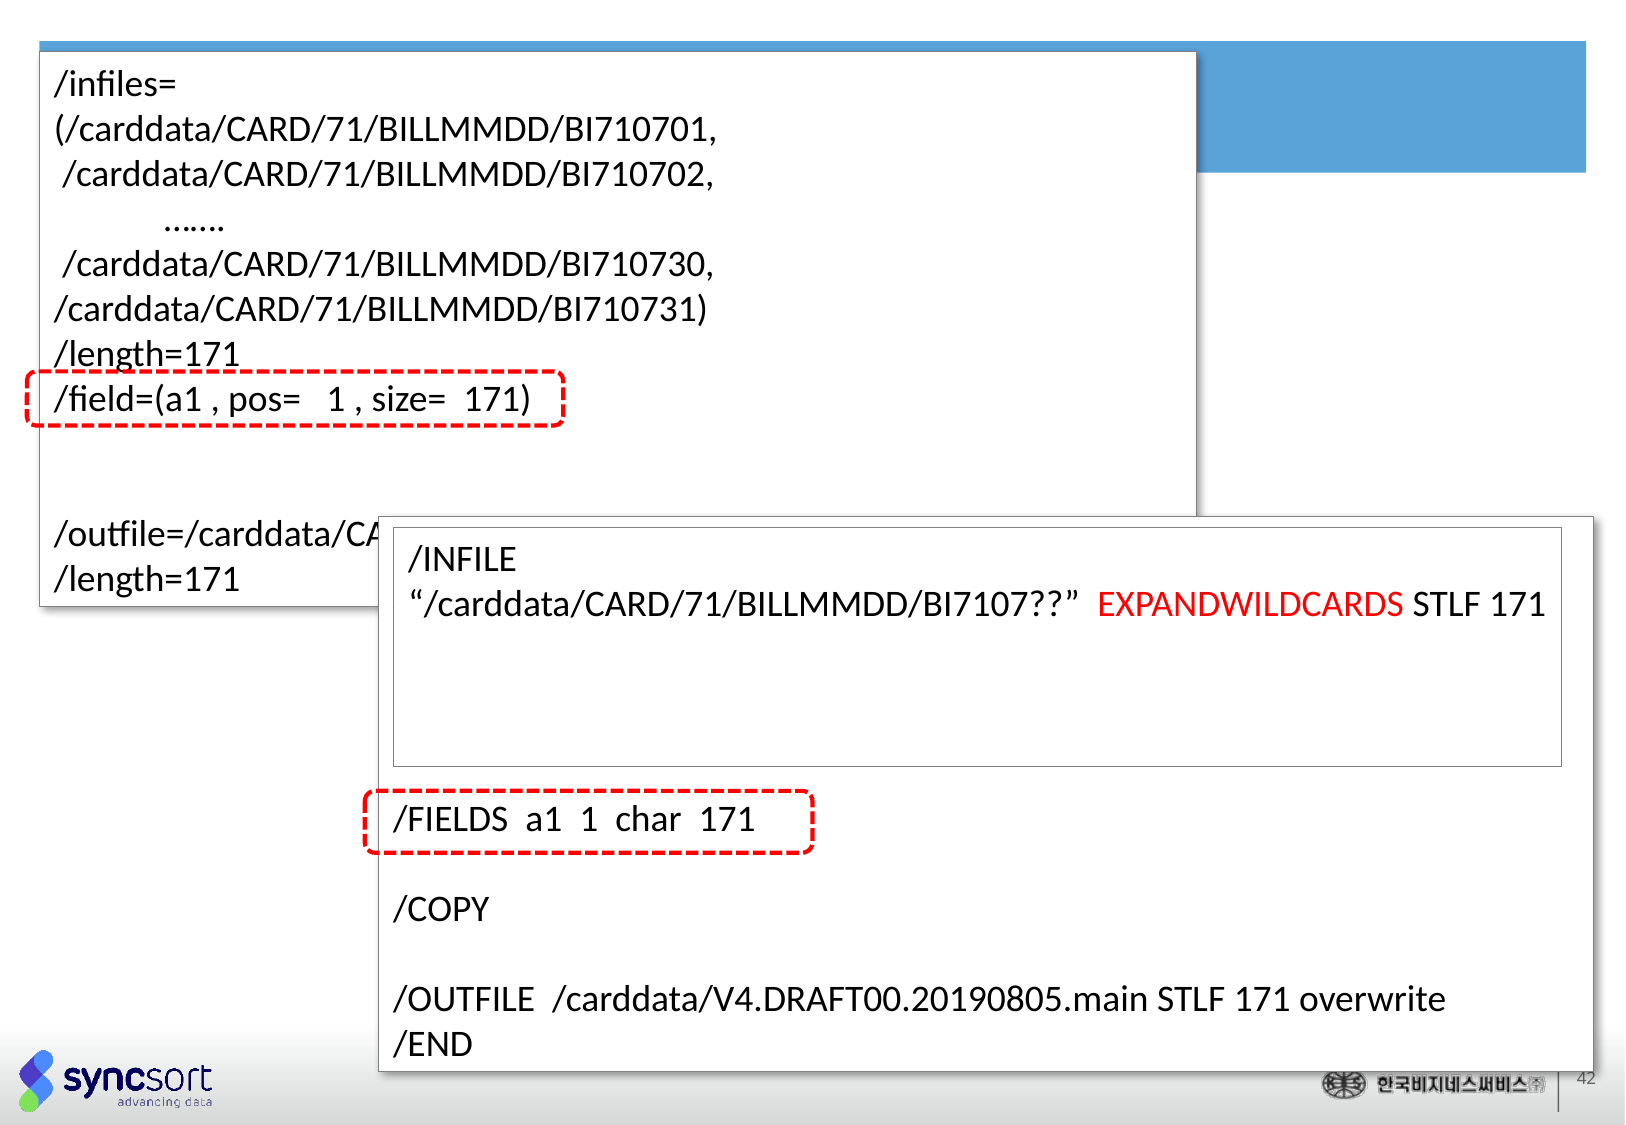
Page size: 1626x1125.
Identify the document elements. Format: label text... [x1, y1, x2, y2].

text_box /INFILE /carddata/CARD/71/BILLMMDD/BI710701 STLF 171 /INFILE /carddata/CARD/71/BILLMMDD/BI710702 STLF 171 ……. /INFILE /carddata/CARD/71/BILLMMDD/BI710730 STLF 171 /INFILE /carddata/CARD/71/BILLMMDD/BI710731 STLF 171 /FIELDS a1 1 char 171 /COPY /OUTFILE /carddata/V4.DRAFT00.20190805.main STLF 171 overwrite /END [378, 516, 1594, 1072]
picture [0, 1024, 1625, 1125]
text_box [25, 370, 565, 427]
text_box /INFILE “/carddata/CARD/71/BILLMMDD/BI7107??” EXPANDWILDCARDS STLF 171 [393, 527, 1562, 767]
text_box [363, 789, 814, 854]
text_box /infiles= (/carddata/CARD/71/BILLMMDD/BI710701, /carddata/CARD/71/BILLMMDD/BI710702, ……. /carddata/CARD/71/BILLMMDD/BI710730, /carddata/CARD/71/BILLMMDD/BI710731) /length=171 /field=(a1 , pos= 1 , size= 171) /outfile=/carddata/CARD/71/BILLMMDD/V4.DRAFT00.20190805.main /length=171 [39, 51, 1197, 607]
